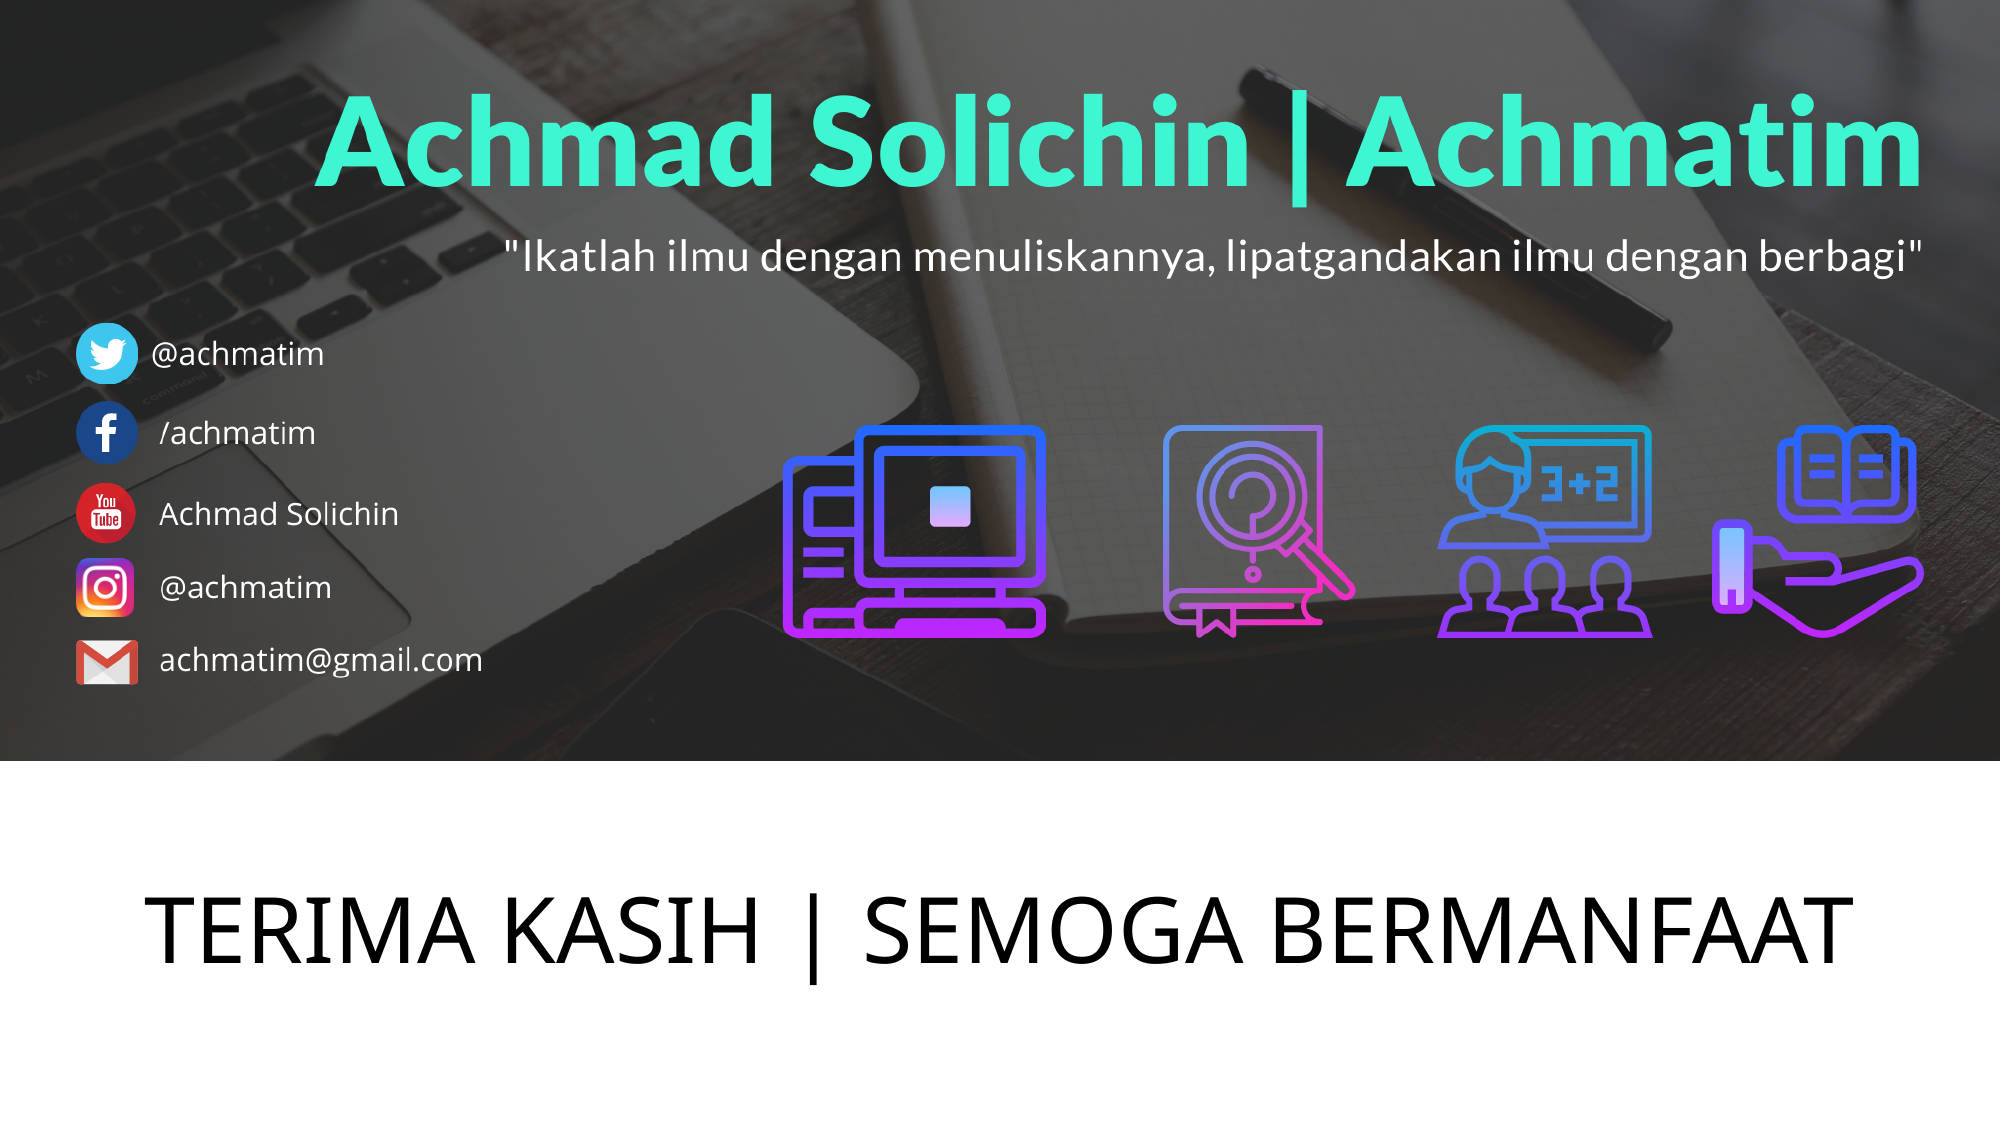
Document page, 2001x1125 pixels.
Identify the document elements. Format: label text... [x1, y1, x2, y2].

title TERIMA KASIH | SEMOGA BERMANFAAT [0, 813, 2000, 1054]
picture [0, 0, 2000, 762]
